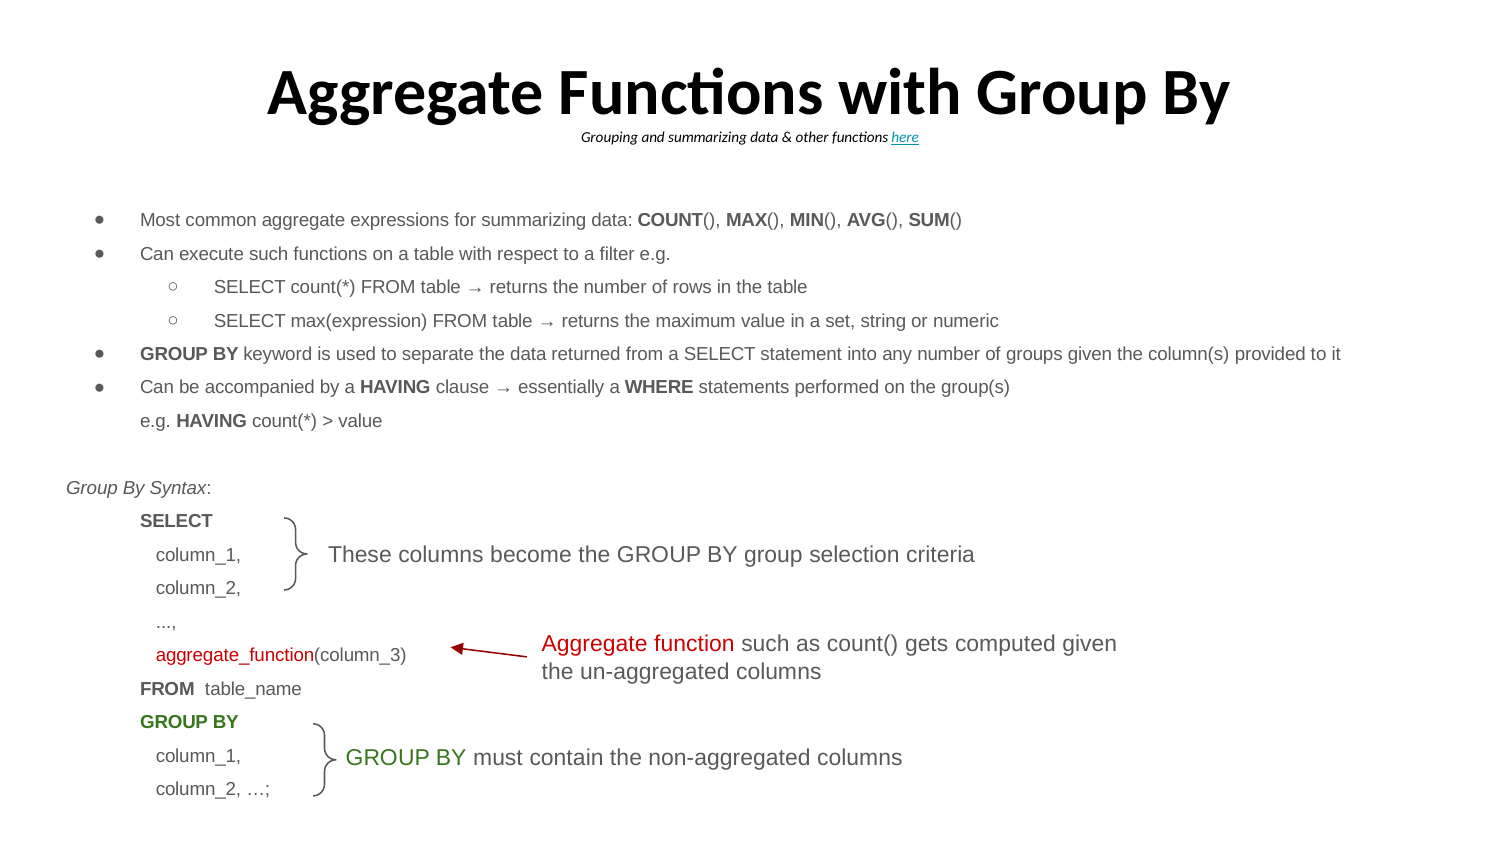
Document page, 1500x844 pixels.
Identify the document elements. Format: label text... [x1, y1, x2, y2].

text_box [313, 723, 336, 796]
text_box Aggregate function such as count() gets computed given the un-aggregated columns [526, 613, 1168, 699]
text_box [450, 646, 527, 658]
text_box These columns become the GROUP BY group selection criteria [313, 526, 1033, 582]
text_box GROUP BY must contain the non-aggregated columns [330, 728, 972, 784]
title Aggregate Functions with Group By Grouping and summarizing data & other functions here [51, 30, 1449, 161]
text_box [284, 517, 308, 591]
subtitle Most common aggregate expressions for summarizing data: COUNT(), MAX(), MIN(), AVG(), SUM() Can execute such functions on a table with respect to a filter e.g. SELECT count(*) FROM table → returns the number of rows in the table SELECT max(expression) FROM table → returns the maximum value in a set, string or numeric GROUP BY keyword is used to separate the data returned from a SELECT statement into any number of groups given the column(s) provided to it Can be accompanied by a HAVING clause → essentially a WHERE statements performed on the group(s) e.g. HAVING count(*) > value Group By Syntax: SELECT column_1, column_2, ..., aggregate_function(column_3) FROM table_name GROUP BY column_1, column_2, …; [51, 181, 1449, 820]
